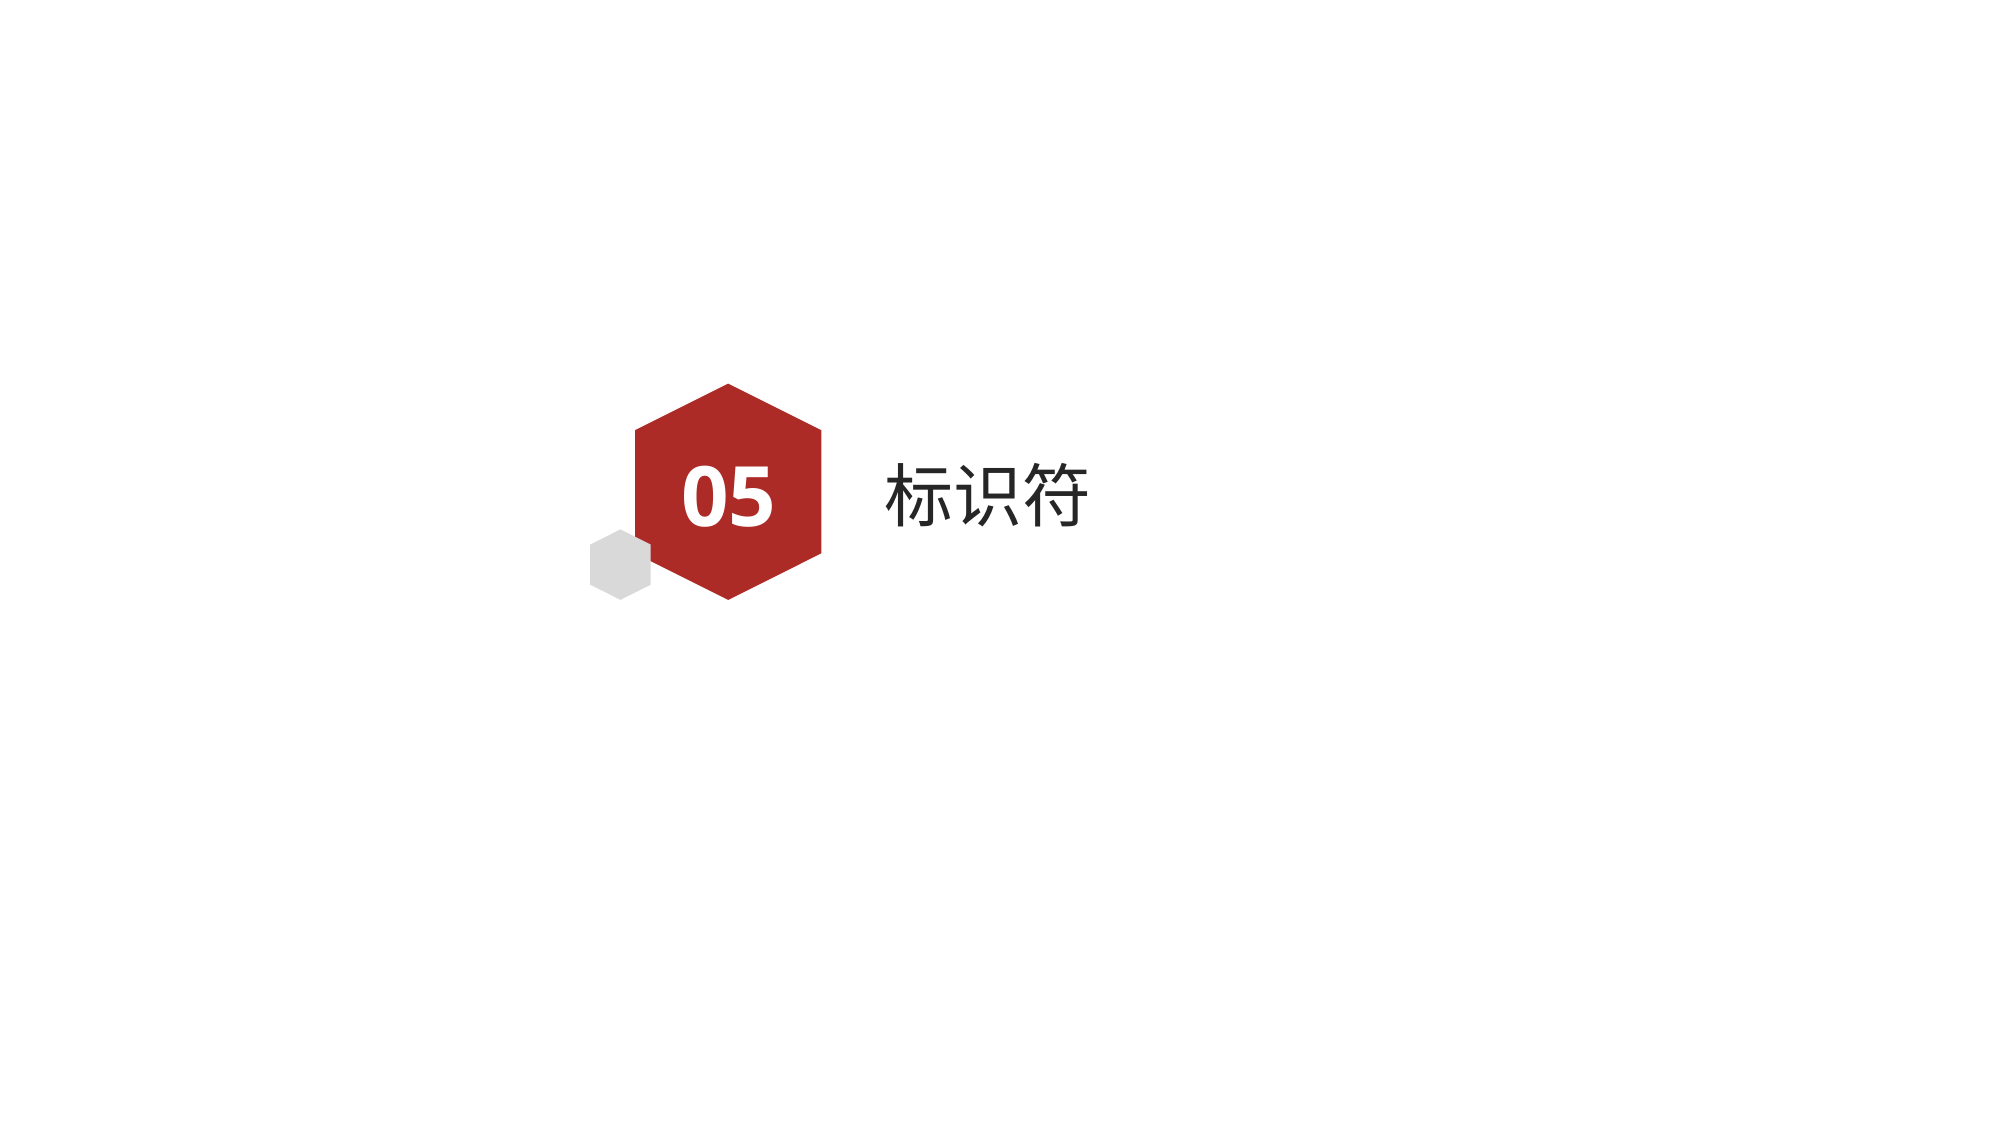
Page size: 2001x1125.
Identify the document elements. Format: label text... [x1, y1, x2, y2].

list 05 [636, 404, 822, 594]
title 标识符 [869, 454, 1973, 545]
